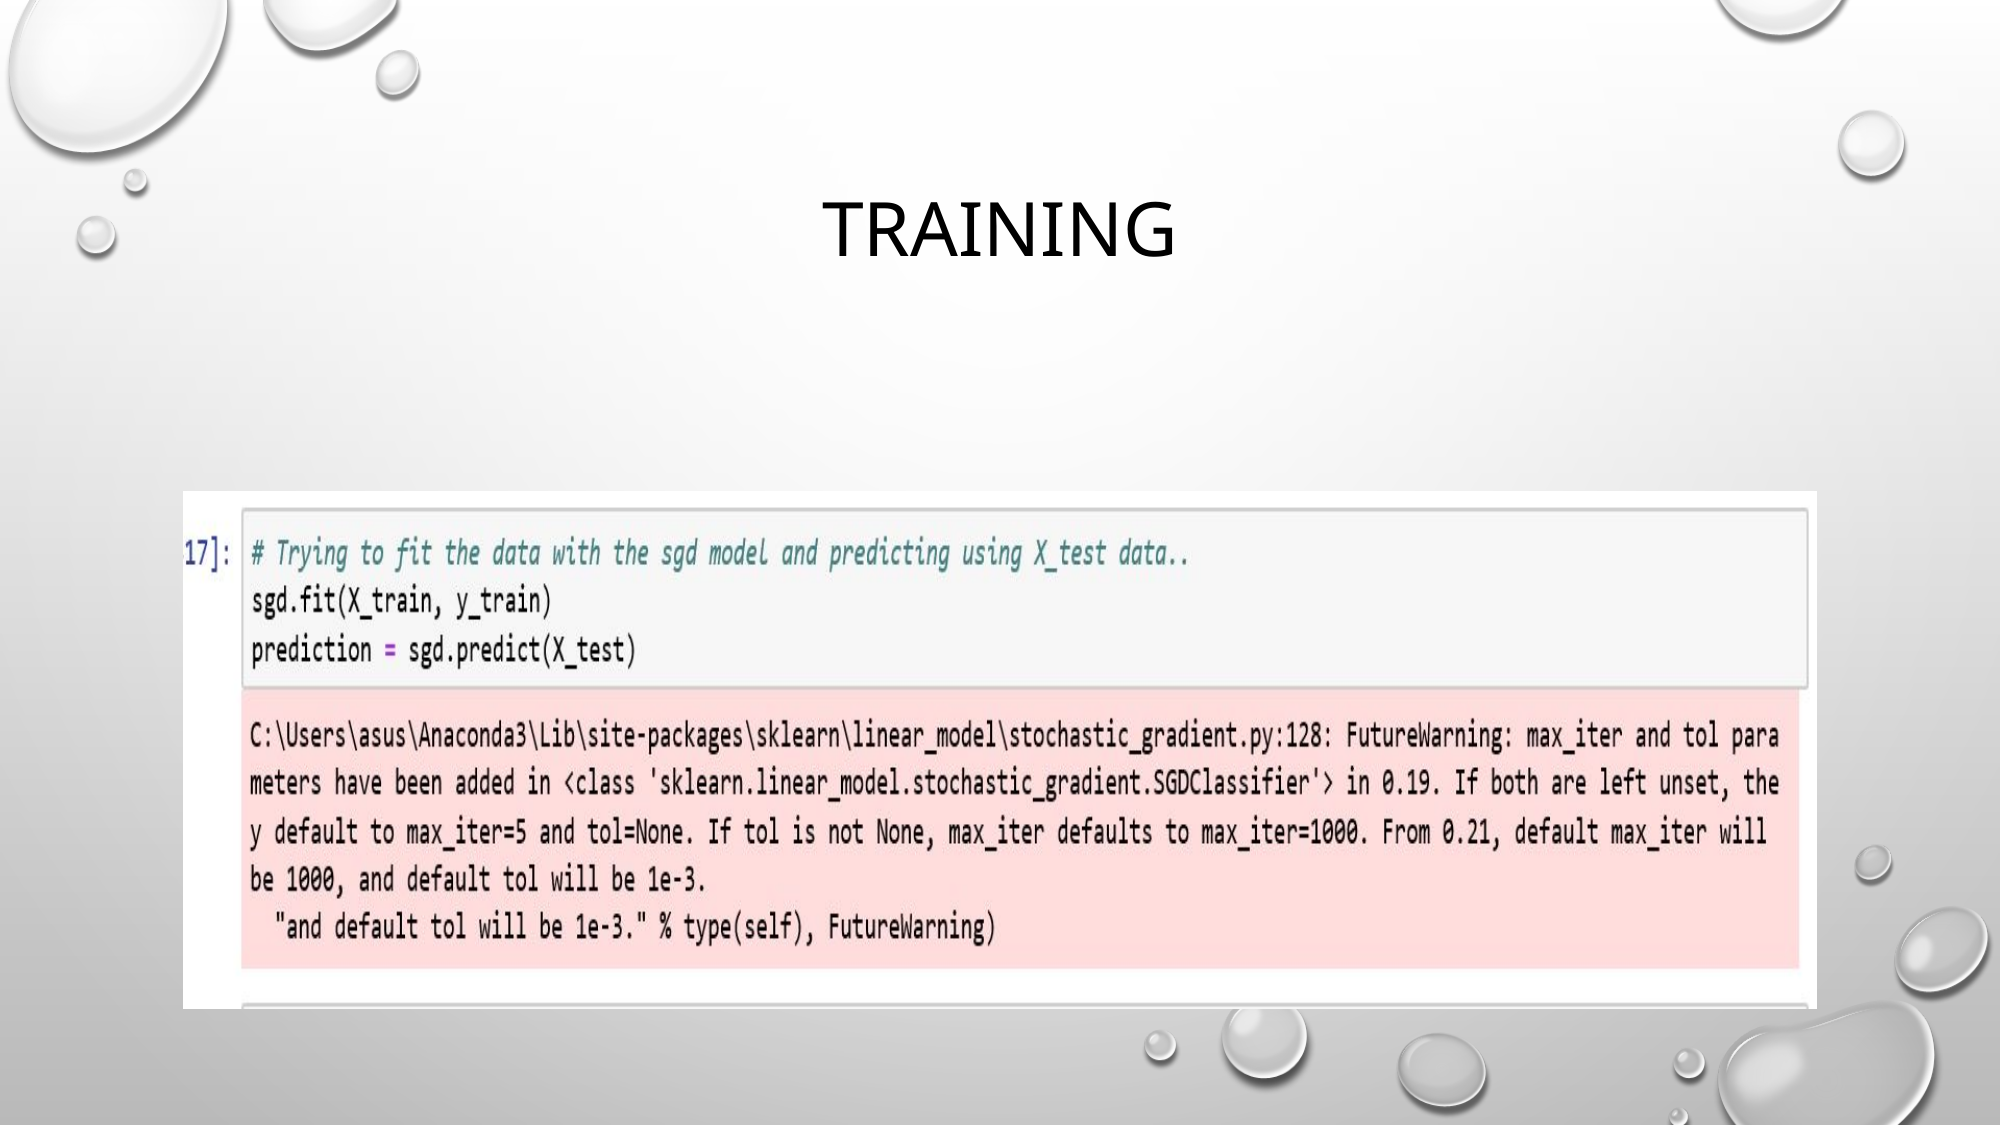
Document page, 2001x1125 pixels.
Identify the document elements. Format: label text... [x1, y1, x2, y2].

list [183, 491, 1817, 1009]
picture [0, 0, 2000, 1125]
title TRAINING [149, 101, 1851, 364]
